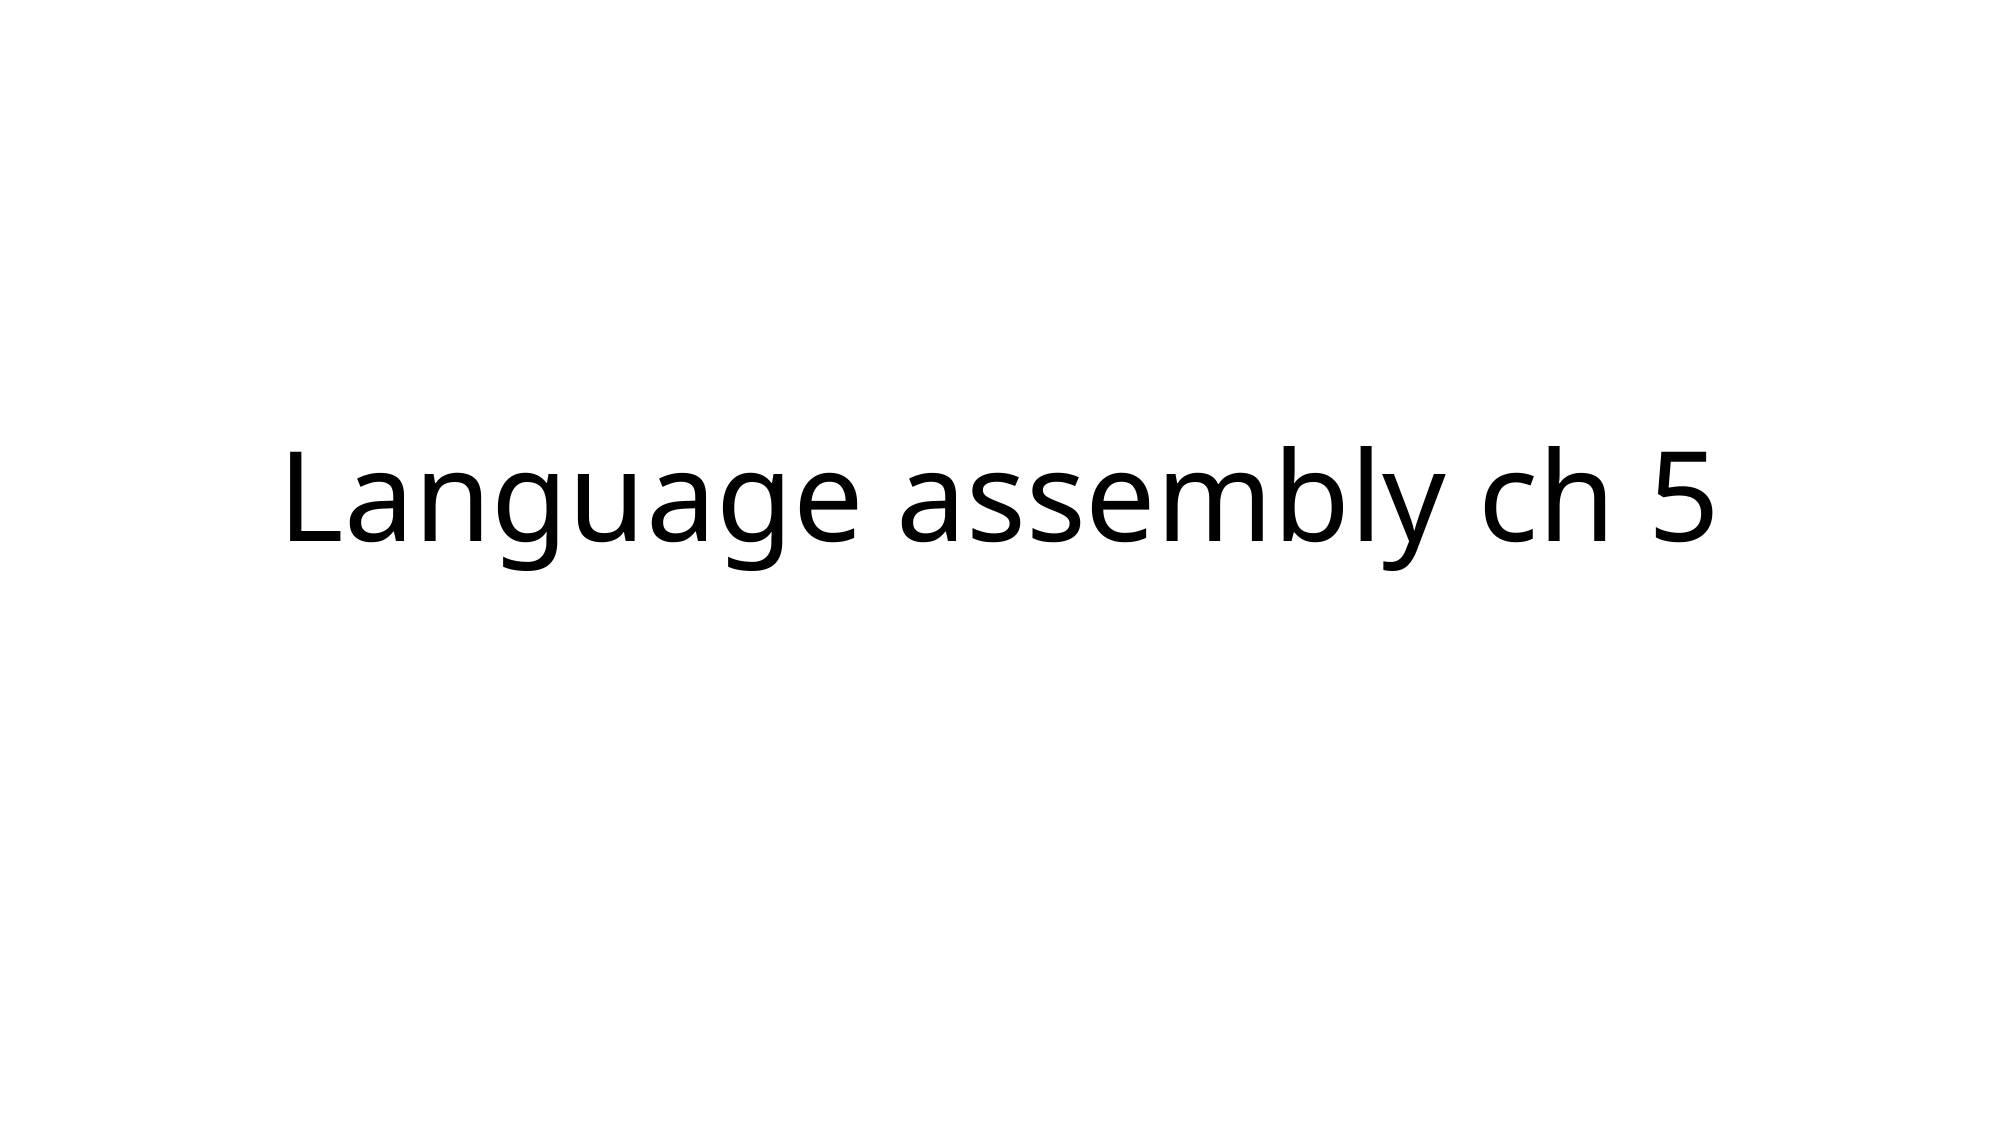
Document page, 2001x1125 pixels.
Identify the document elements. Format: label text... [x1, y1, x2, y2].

title Language assembly ch 5 [249, 184, 1750, 576]
